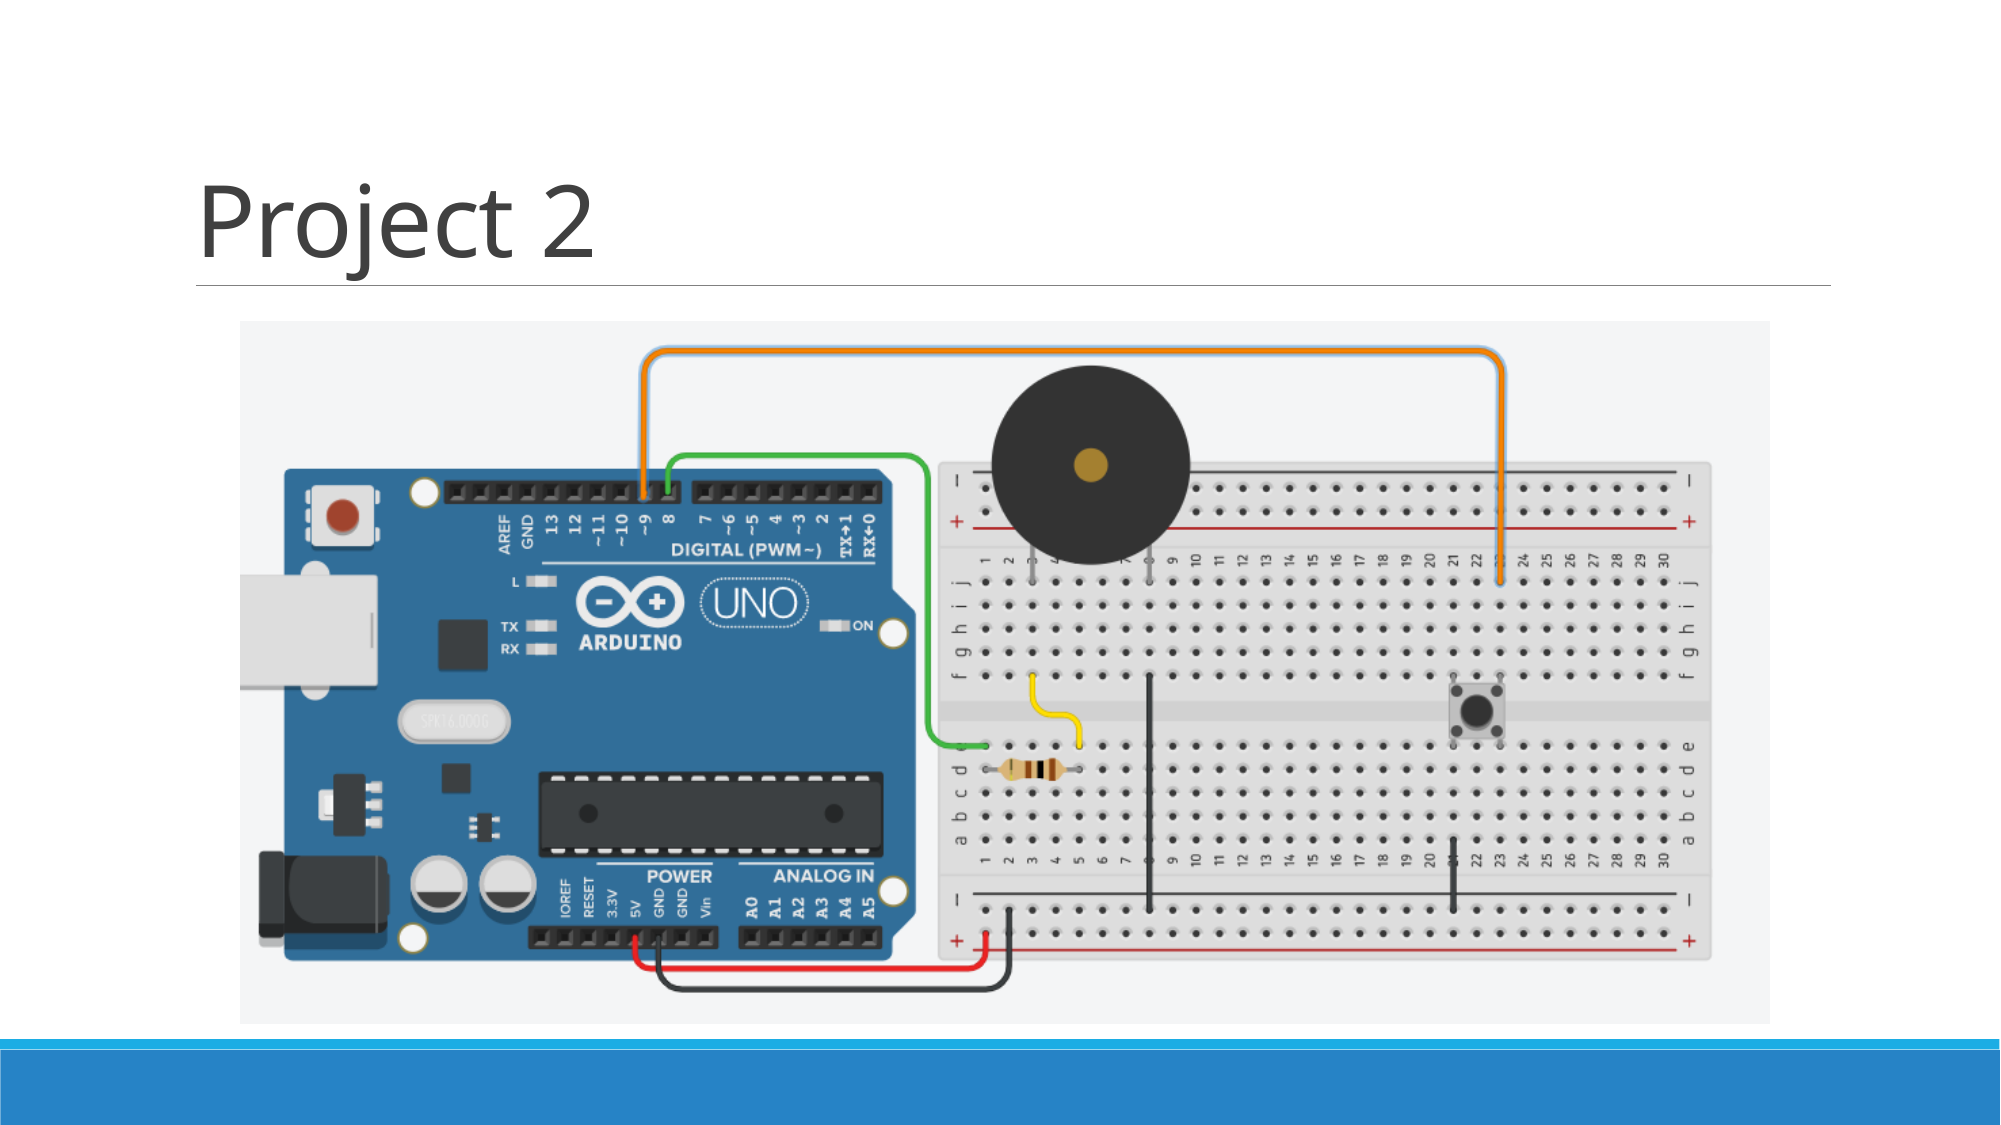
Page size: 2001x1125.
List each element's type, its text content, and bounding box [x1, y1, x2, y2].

title Project 2 [180, 47, 1830, 285]
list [239, 320, 1771, 1024]
